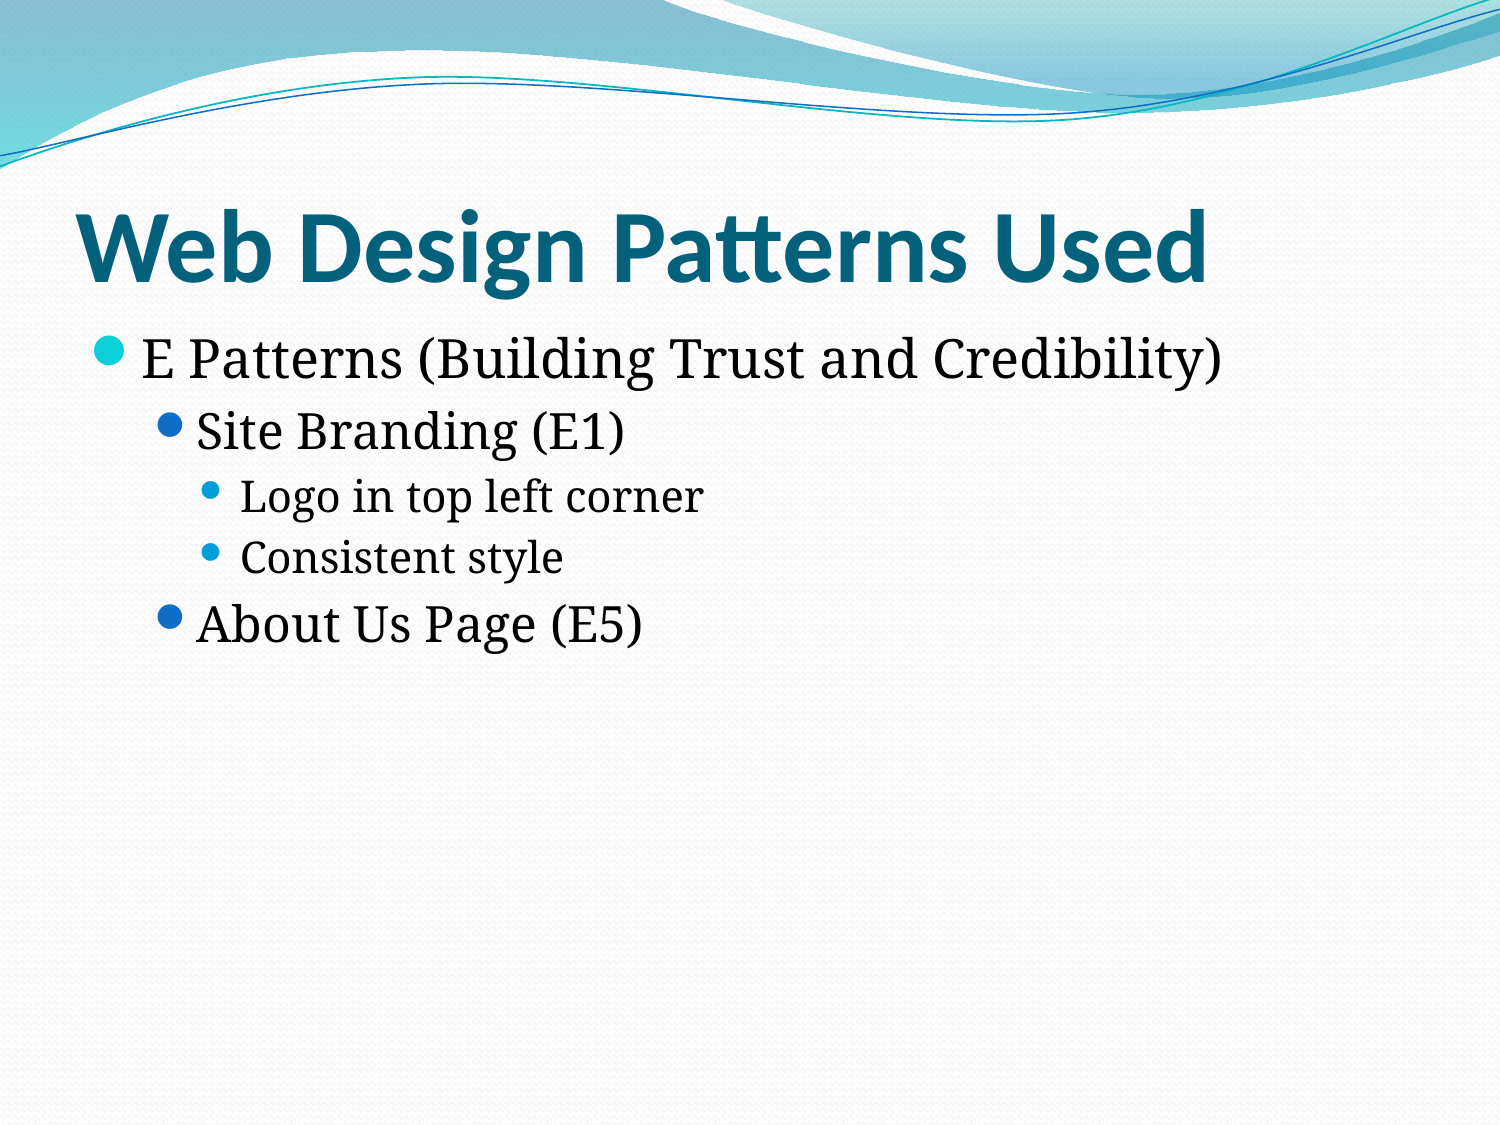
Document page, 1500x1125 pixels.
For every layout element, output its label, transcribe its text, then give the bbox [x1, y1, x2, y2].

title Web Design Patterns Used [75, 115, 1425, 303]
list E Patterns (Building Trust and Credibility) Site Branding (E1) Logo in top left corner Consistent style About Us Page (E5) [75, 317, 1425, 1038]
